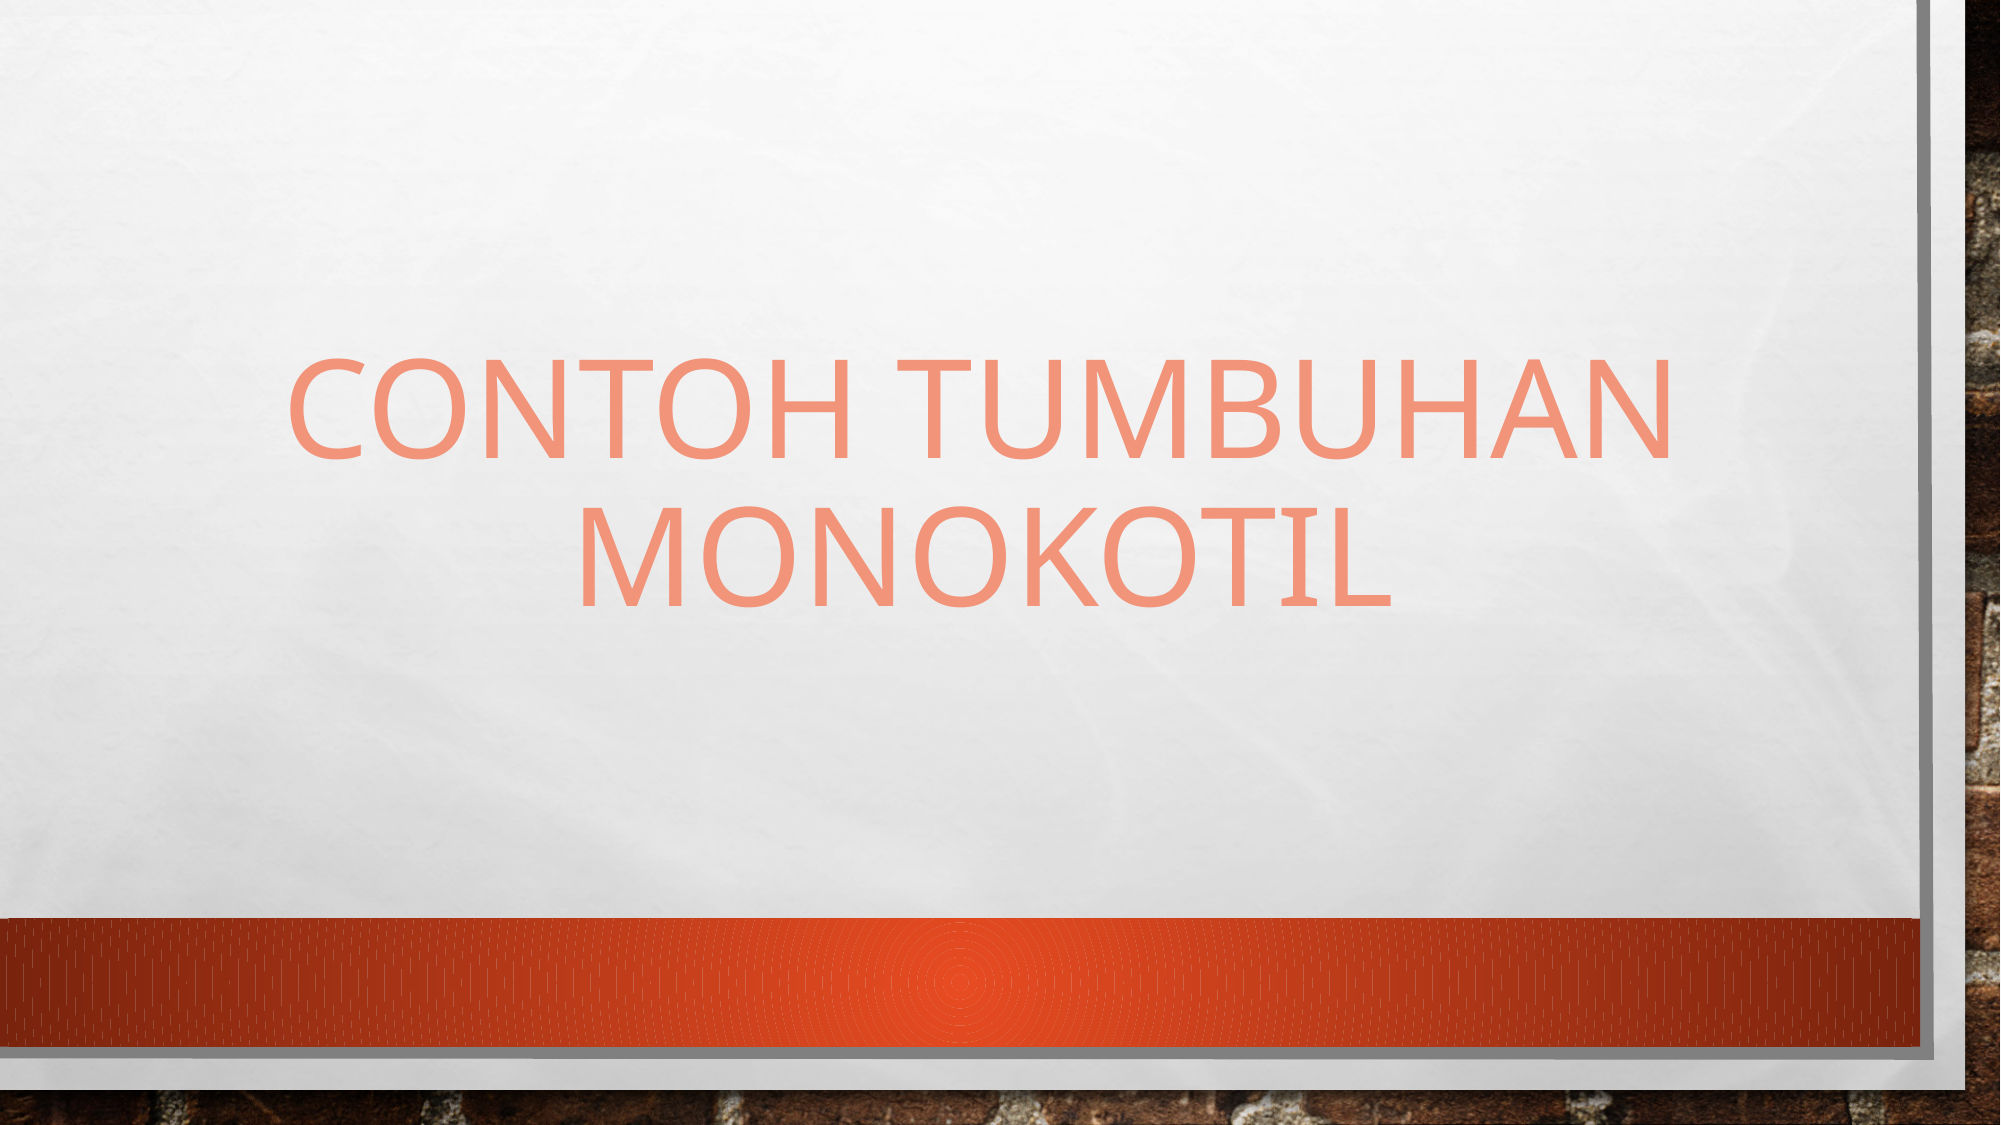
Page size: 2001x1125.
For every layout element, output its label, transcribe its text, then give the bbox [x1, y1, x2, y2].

picture [0, 0, 2000, 1125]
title Contoh tumbuhan Monokotil [65, 99, 1901, 877]
